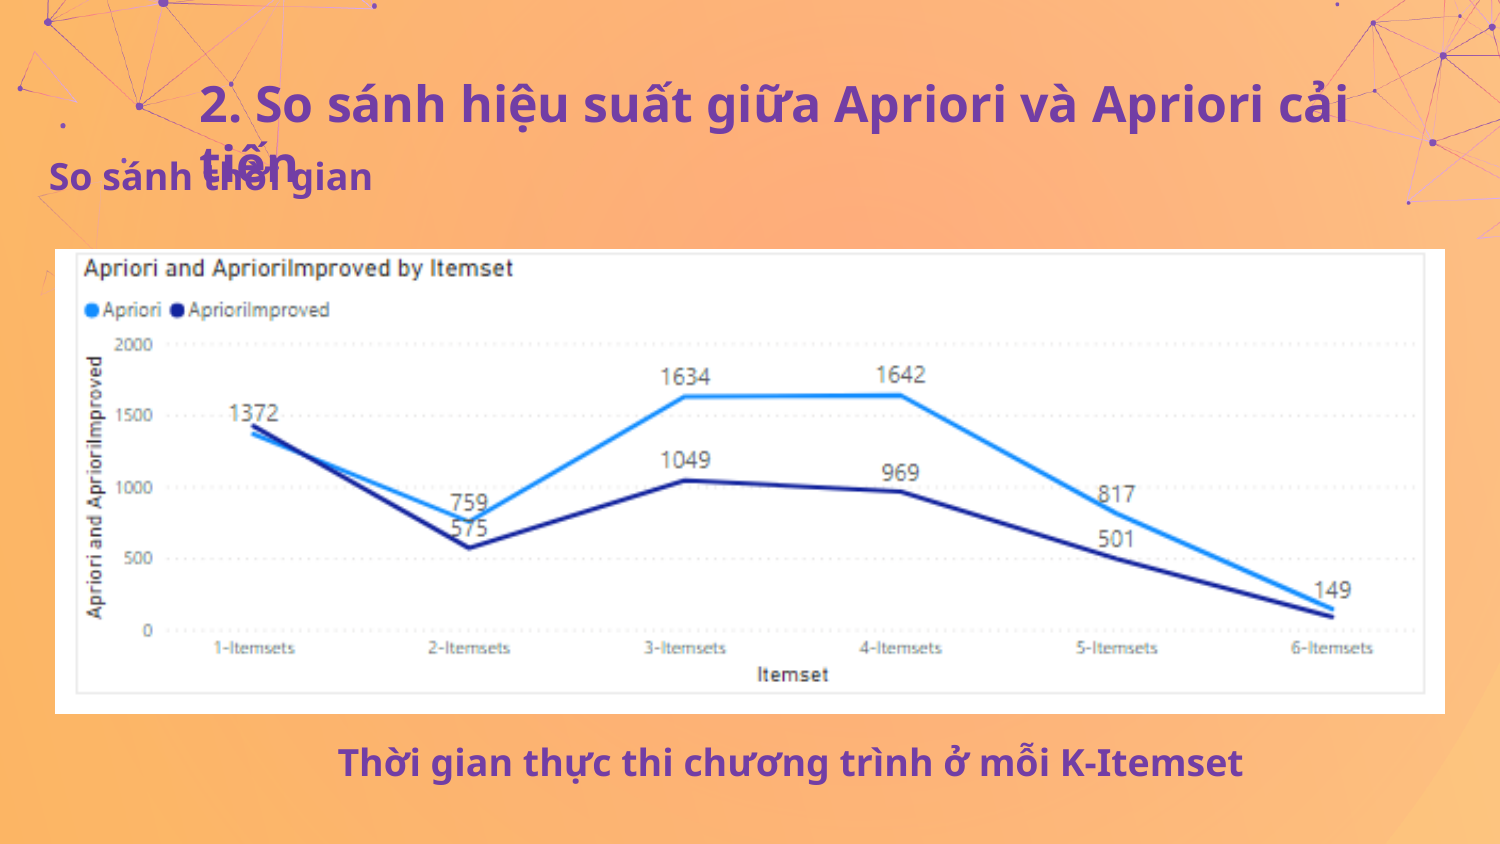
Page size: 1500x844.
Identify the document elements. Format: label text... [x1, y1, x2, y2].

picture [0, 0, 1500, 844]
text_box Thời gian thực thi chương trình ở mỗi K-Itemset [322, 729, 1260, 800]
title 2. So sánh hiệu suất giữa Apriori và Apriori cải tiến [184, 57, 1467, 214]
title So sánh thời gian [33, 142, 1367, 214]
